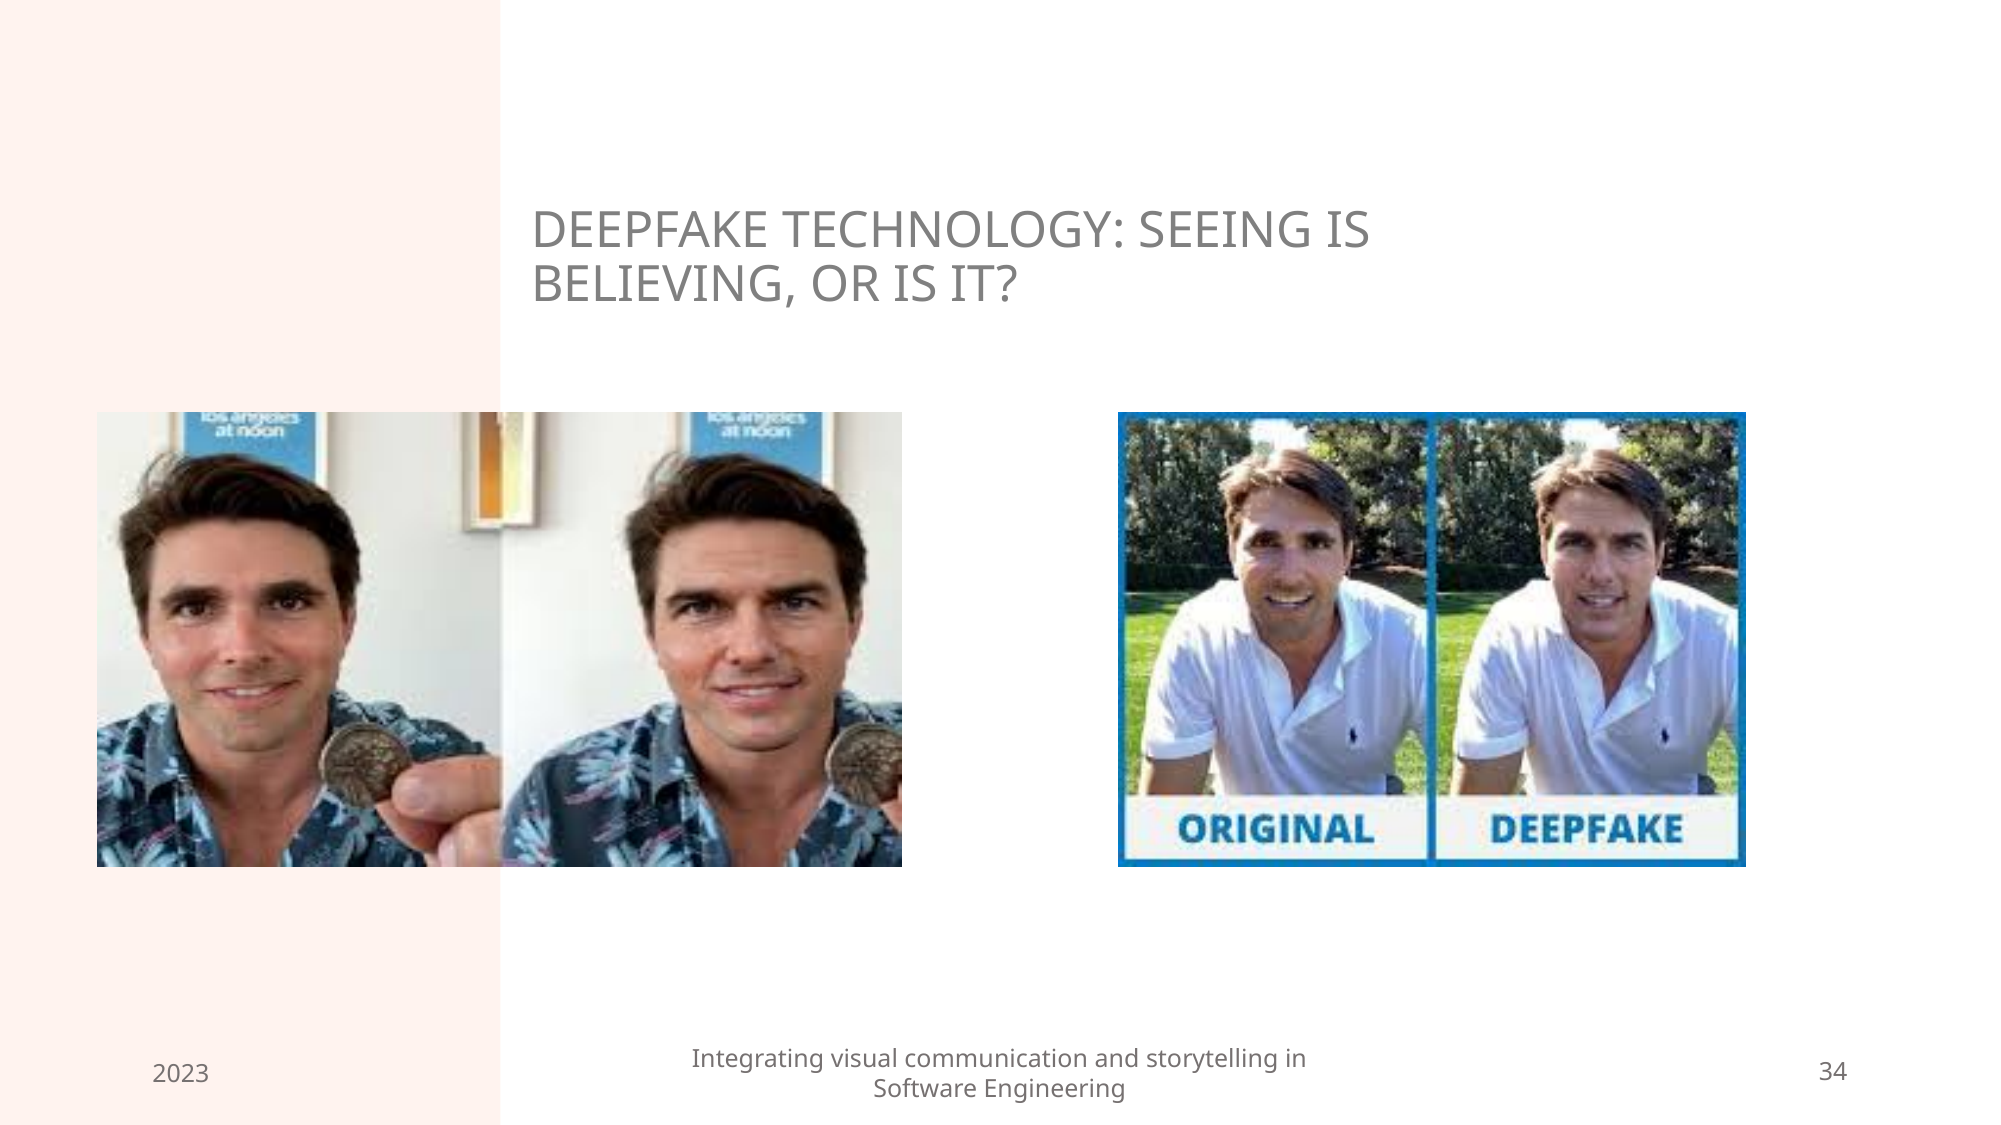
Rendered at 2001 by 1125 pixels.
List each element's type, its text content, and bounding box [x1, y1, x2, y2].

title DEEPFAKE TECHNOLOGY: SEEING IS BELIEVING, OR IS IT? [516, 150, 1595, 366]
picture [1257, 863, 1266, 868]
picture [97, 412, 902, 868]
footer Integrating visual communication and storytelling in Software Engineering [662, 1042, 1338, 1103]
picture [1118, 412, 1746, 868]
slide_number 34 [1412, 1042, 1863, 1103]
slide_number 2023 [137, 1042, 588, 1103]
